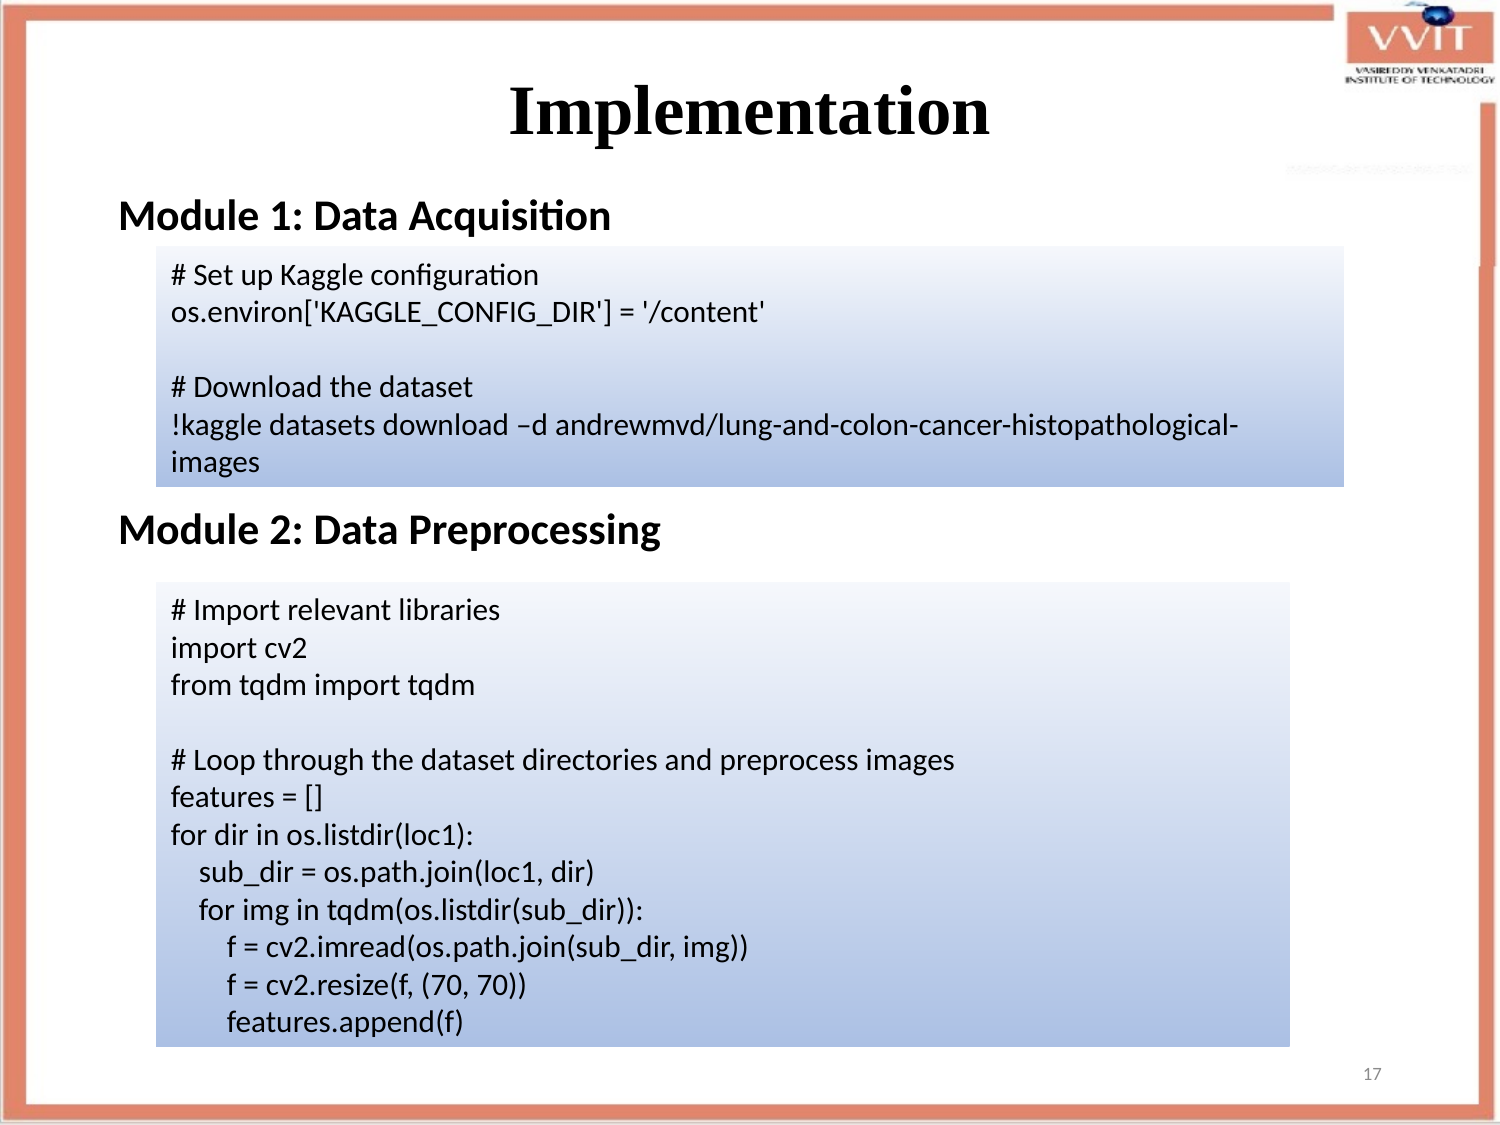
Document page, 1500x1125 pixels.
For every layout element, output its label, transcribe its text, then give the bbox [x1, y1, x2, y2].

picture [0, 0, 1500, 1125]
text_box # Import relevant libraries import cv2 from tqdm import tqdm # Loop through the dataset directories and preprocess images features = [] for dir in os.listdir(loc1): sub_dir = os.path.join(loc1, dir) for img in tqdm(os.listdir(sub_dir)): f = cv2.imread(os.path.join(sub_dir, img)) f = cv2.resize(f, (70, 70)) features.append(f) [156, 582, 1290, 1047]
title Implementation [103, 73, 1397, 151]
text_box # Set up Kaggle configuration os.environ['KAGGLE_CONFIG_DIR'] = '/content' # Download the dataset !kaggle datasets download –d andrewmvd/lung-and-colon-cancer-histopathological-images [156, 246, 1344, 487]
list Module 1: Data Acquisition Module 2: Data Preprocessing [103, 184, 1397, 1125]
